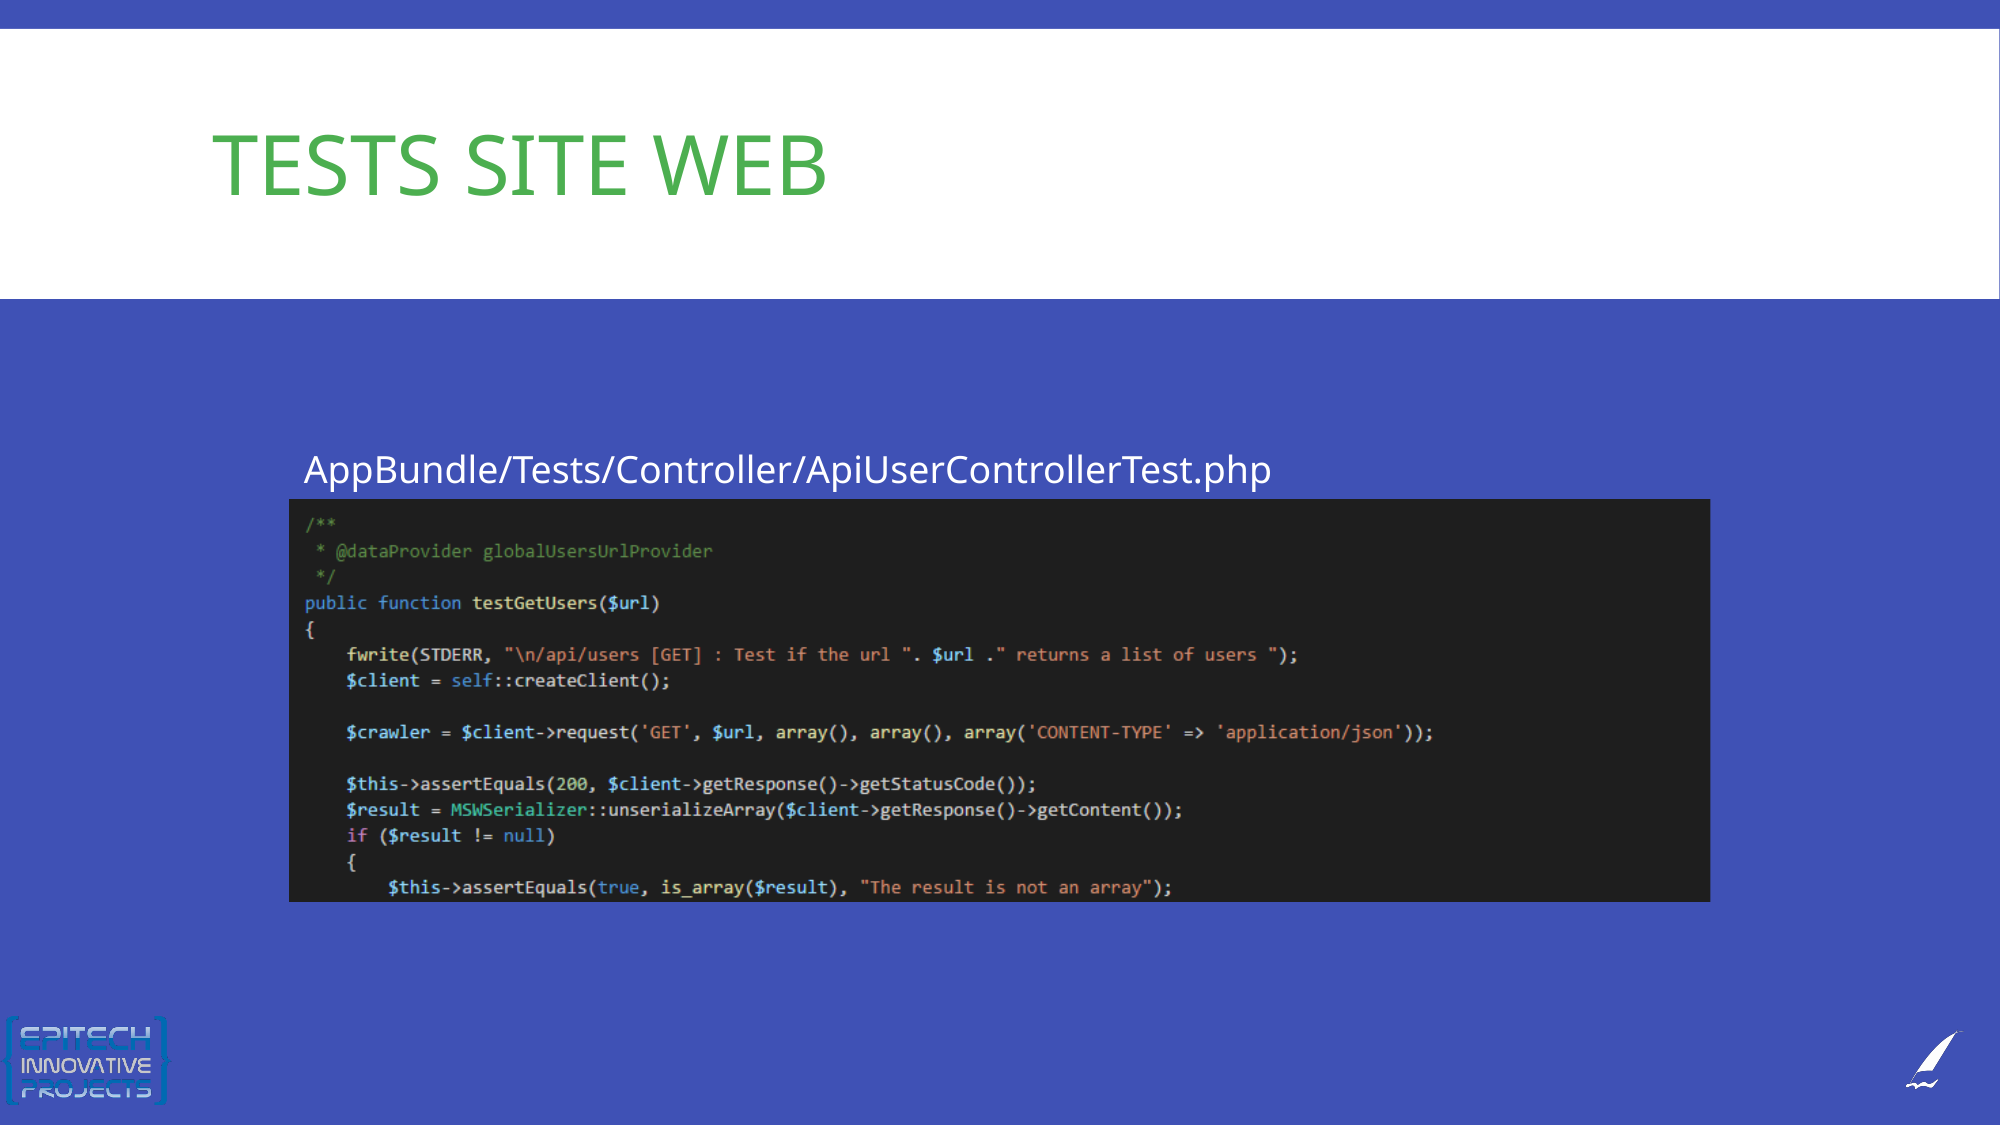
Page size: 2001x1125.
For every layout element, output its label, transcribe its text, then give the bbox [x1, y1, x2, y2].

title Tests Site Web [197, 46, 1803, 295]
picture [0, 1016, 172, 1105]
picture [288, 499, 1711, 902]
text_box AppBundle/Tests/Controller/ApiUserControllerTest.php [289, 439, 1330, 495]
picture [1869, 994, 2000, 1125]
